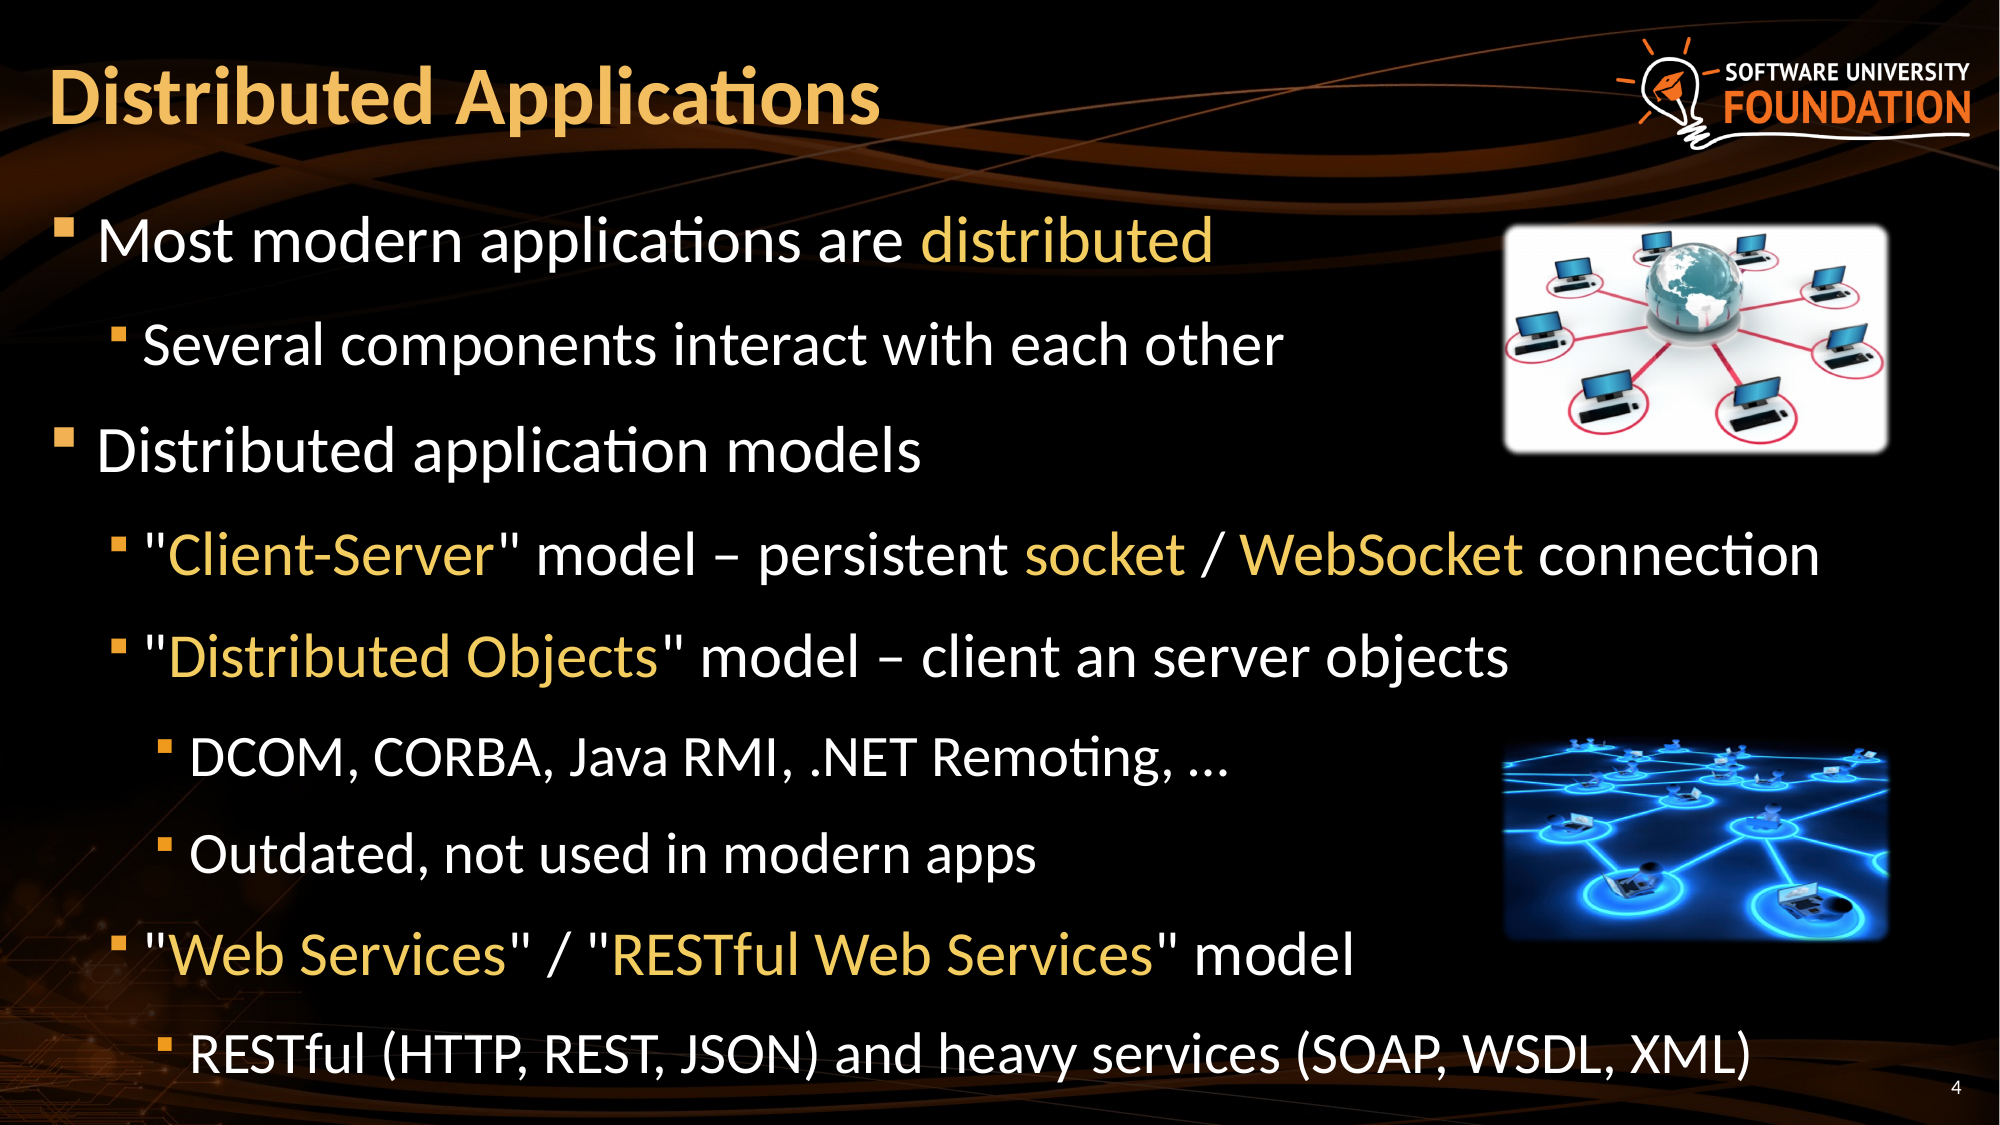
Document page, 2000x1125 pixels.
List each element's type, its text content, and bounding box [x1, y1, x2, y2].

picture [0, 0, 2000, 1125]
title Distributed Applications [30, 6, 1602, 189]
list Most modern applications are distributed Several components interact with each other Distributed application models "Client-Server" model – persistent socket / WebSocket connection "Distributed Objects" model – client an server objects DCOM, CORBA, Java RMI, .NET Remoting, … Outdated, not used in modern apps "Web Services" / "RESTful Web Services" model RESTful (HTTP, REST, JSON) and heavy services (SOAP, WSDL, XML) [31, 186, 1968, 1100]
